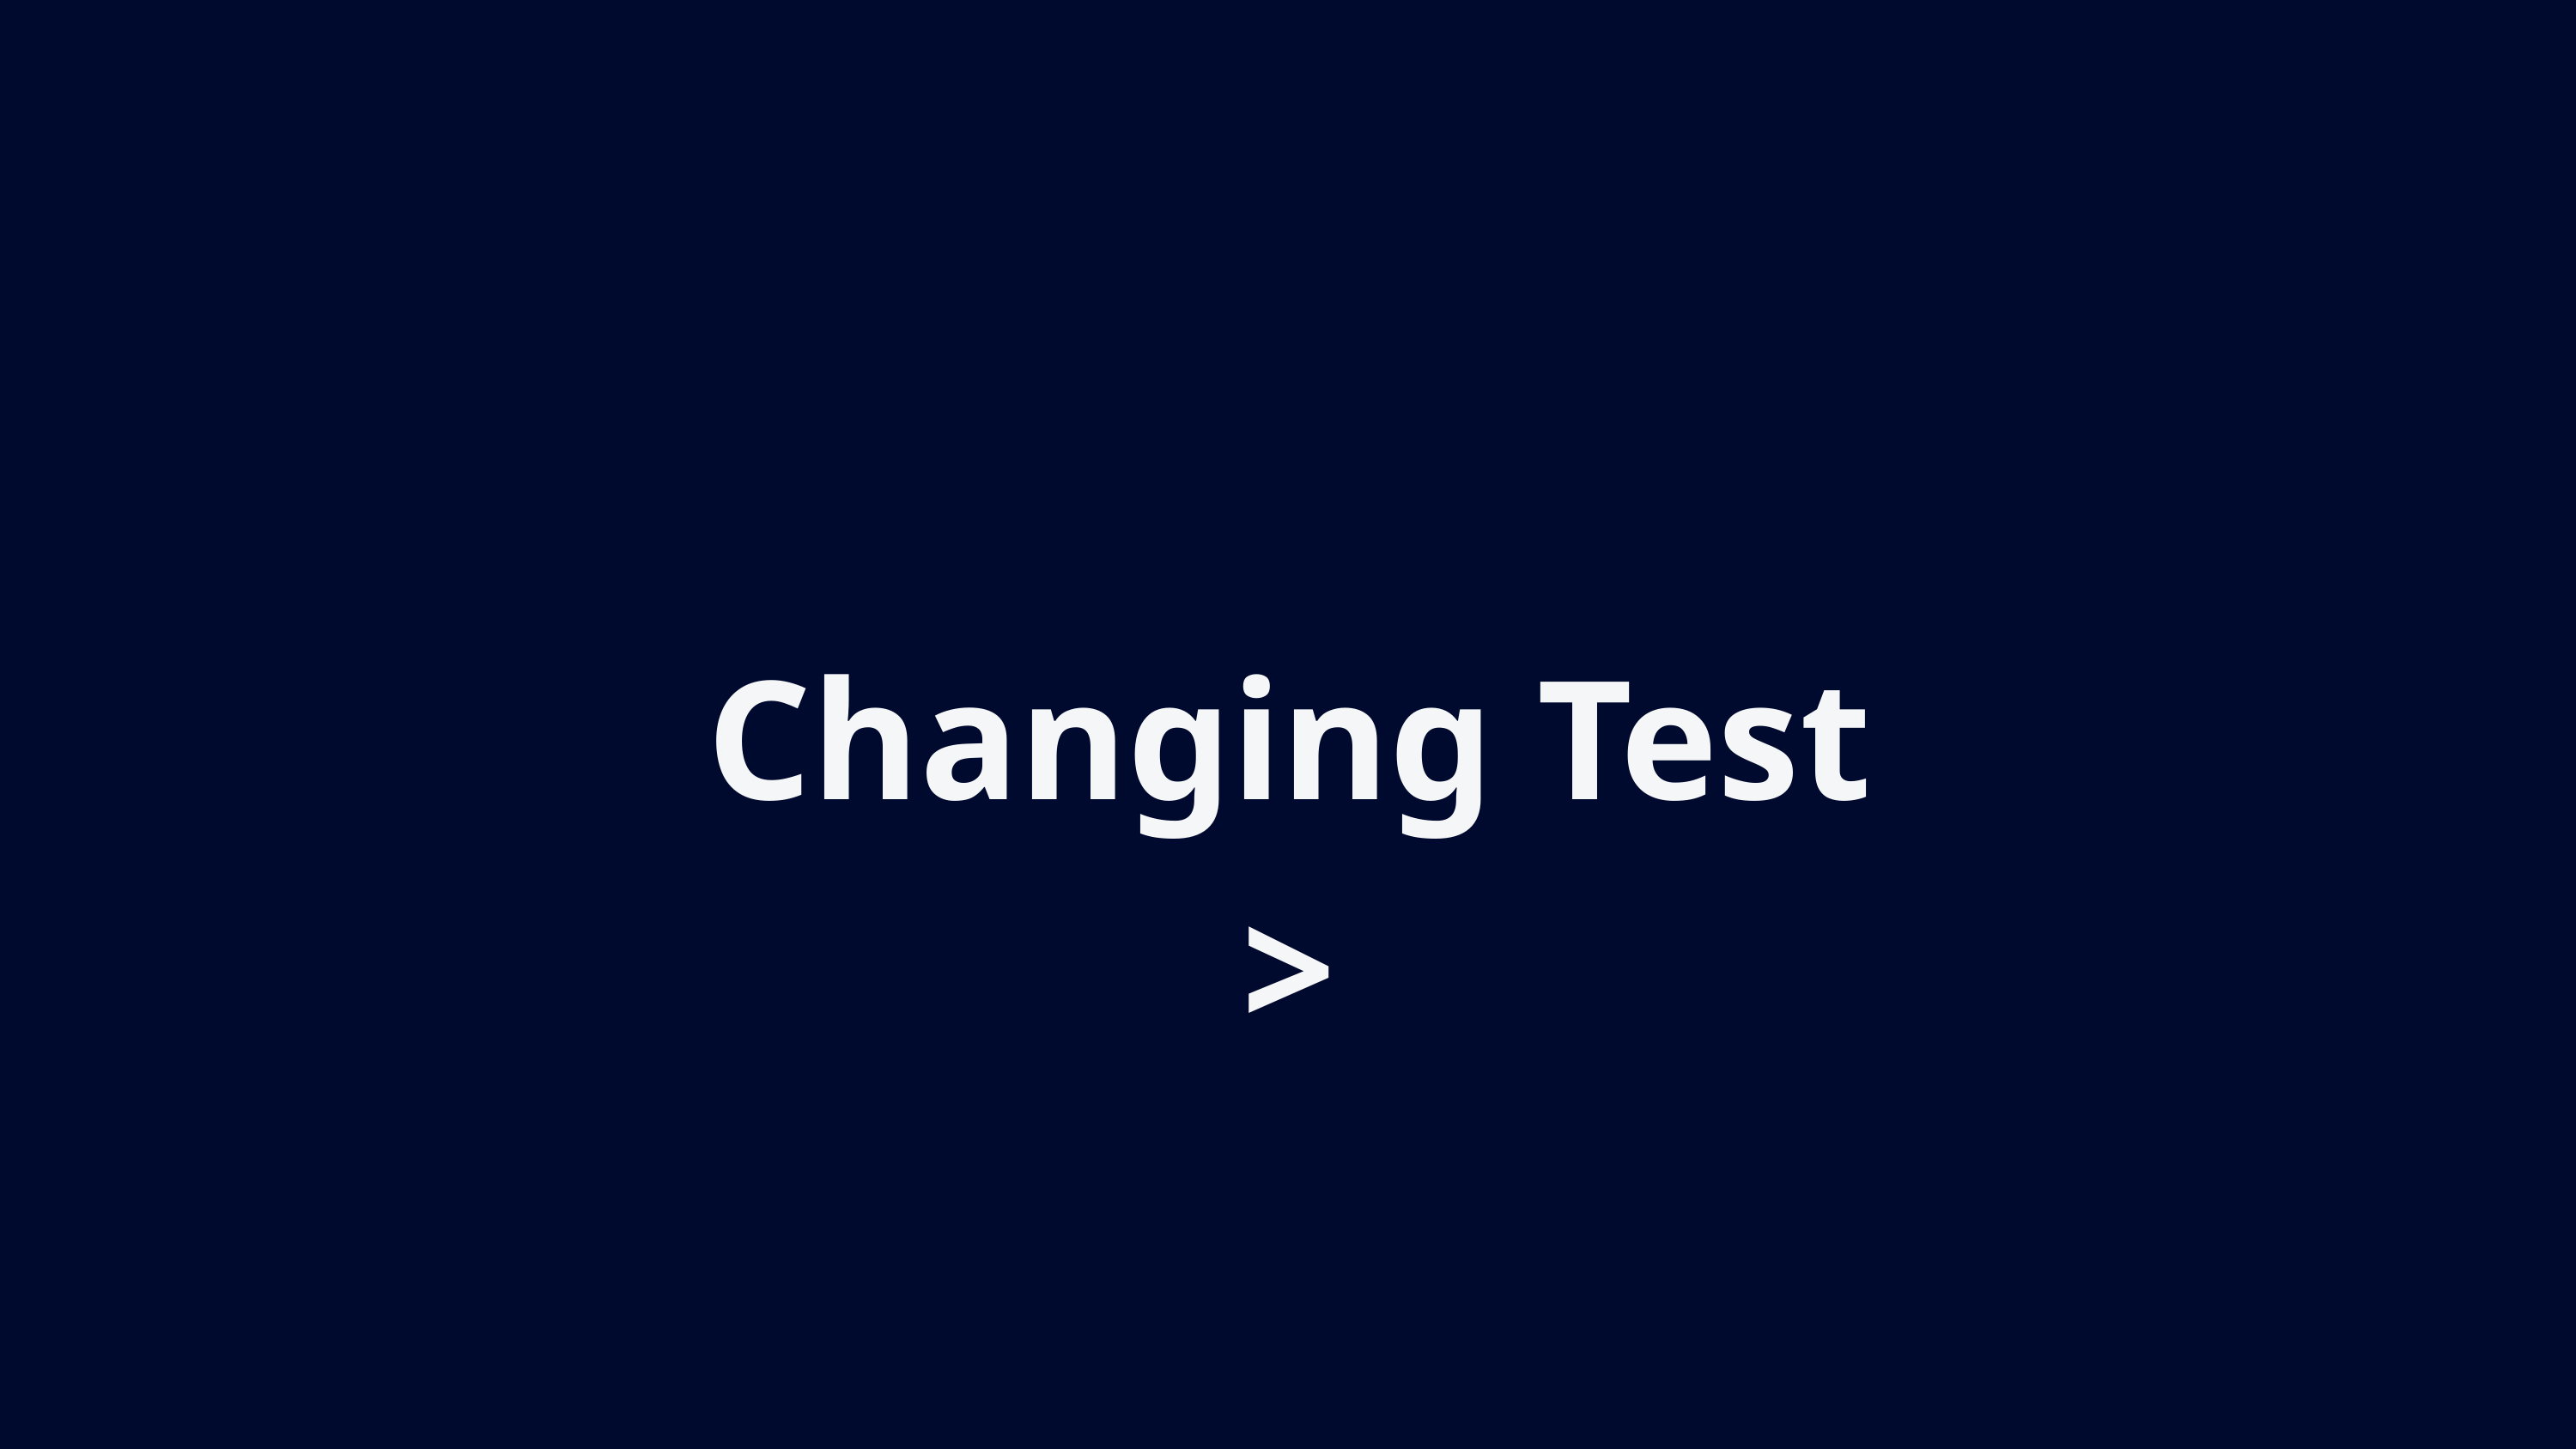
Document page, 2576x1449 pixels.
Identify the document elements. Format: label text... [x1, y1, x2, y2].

text_box Changing Test > [658, 602, 1921, 1063]
